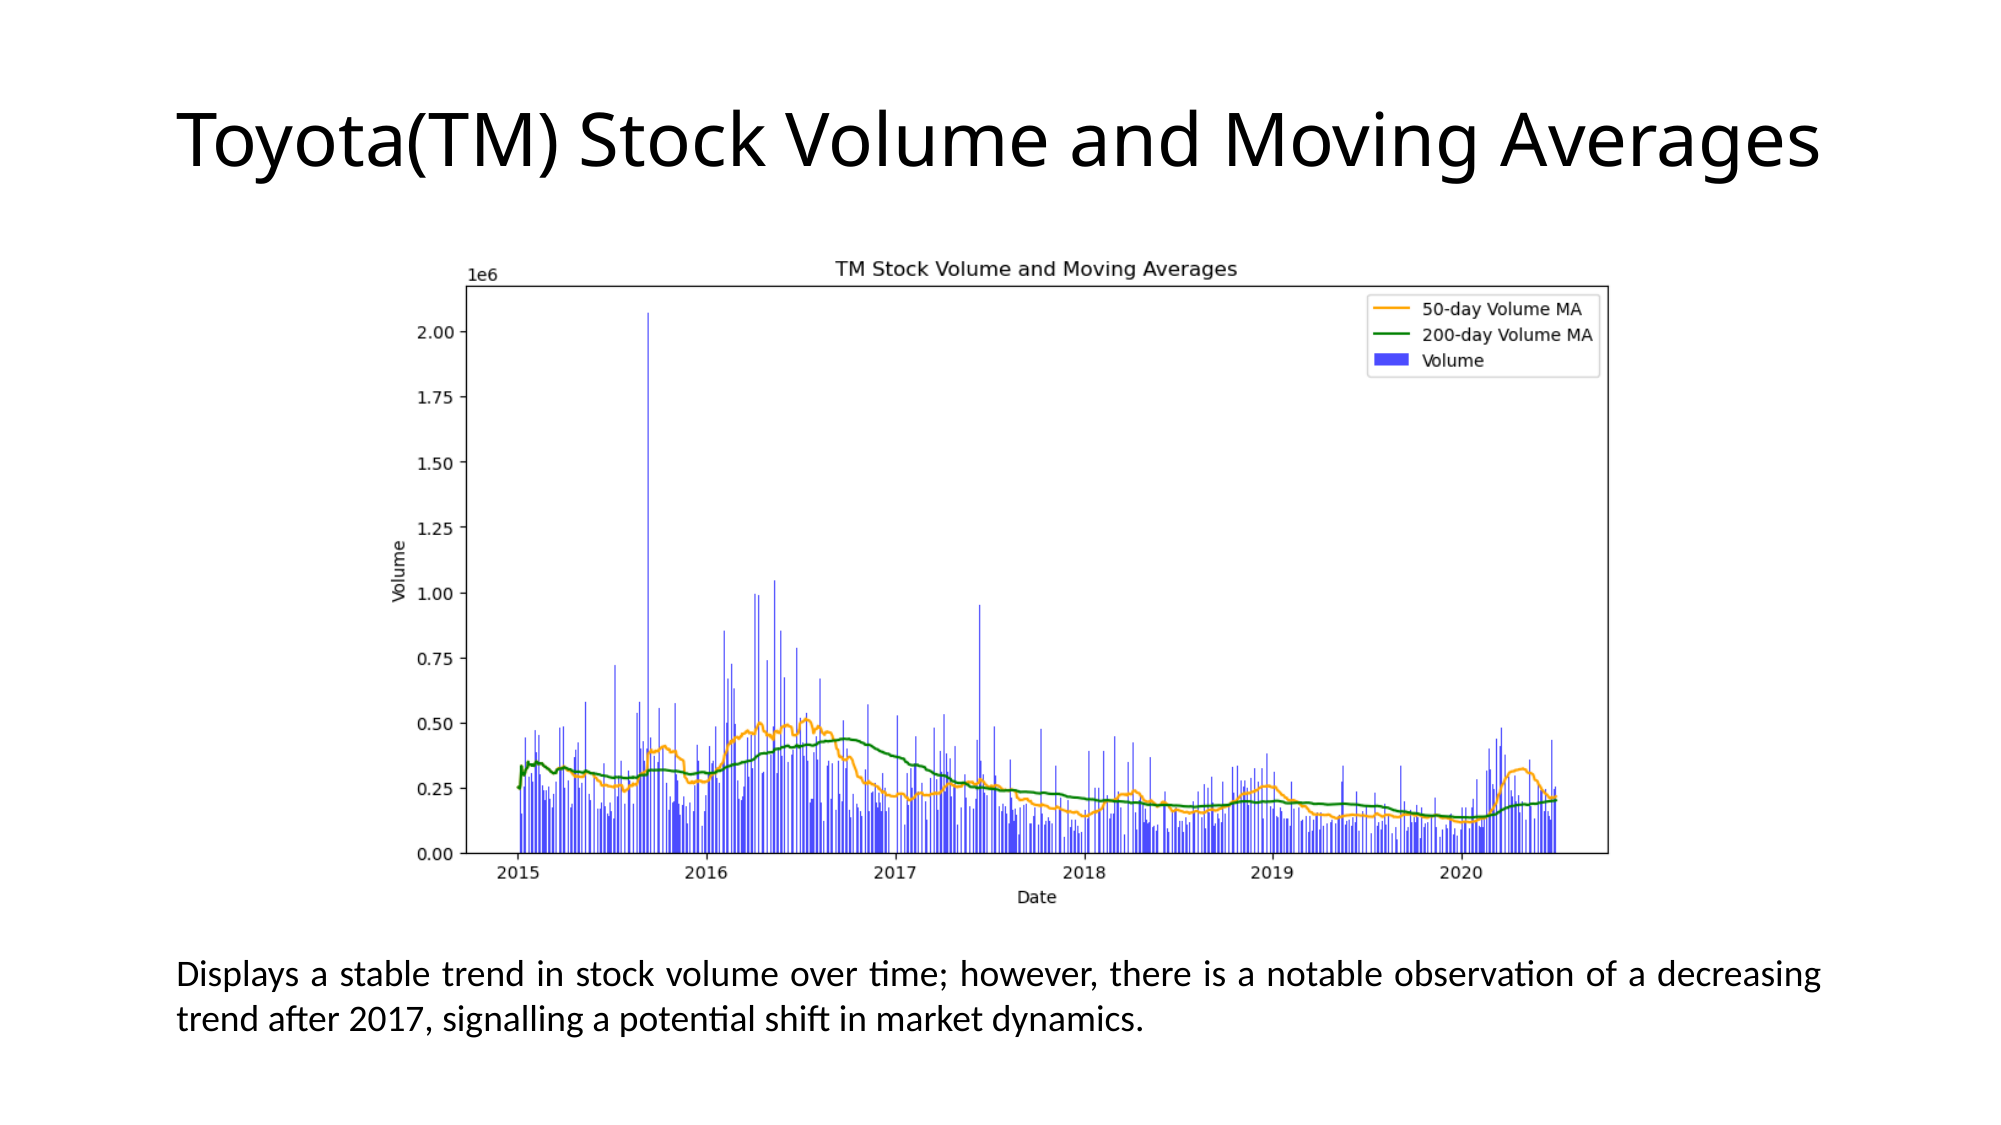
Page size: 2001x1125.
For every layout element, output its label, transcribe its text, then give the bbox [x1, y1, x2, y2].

title Toyota(TM) Stock Volume and Moving Averages [137, 59, 1863, 226]
text_box Displays a stable trend in stock volume over time; however, there is a notable observation of a decreasing trend after 2017, signalling a potential shift in market dynamics. [161, 941, 1839, 1046]
picture [380, 249, 1620, 918]
